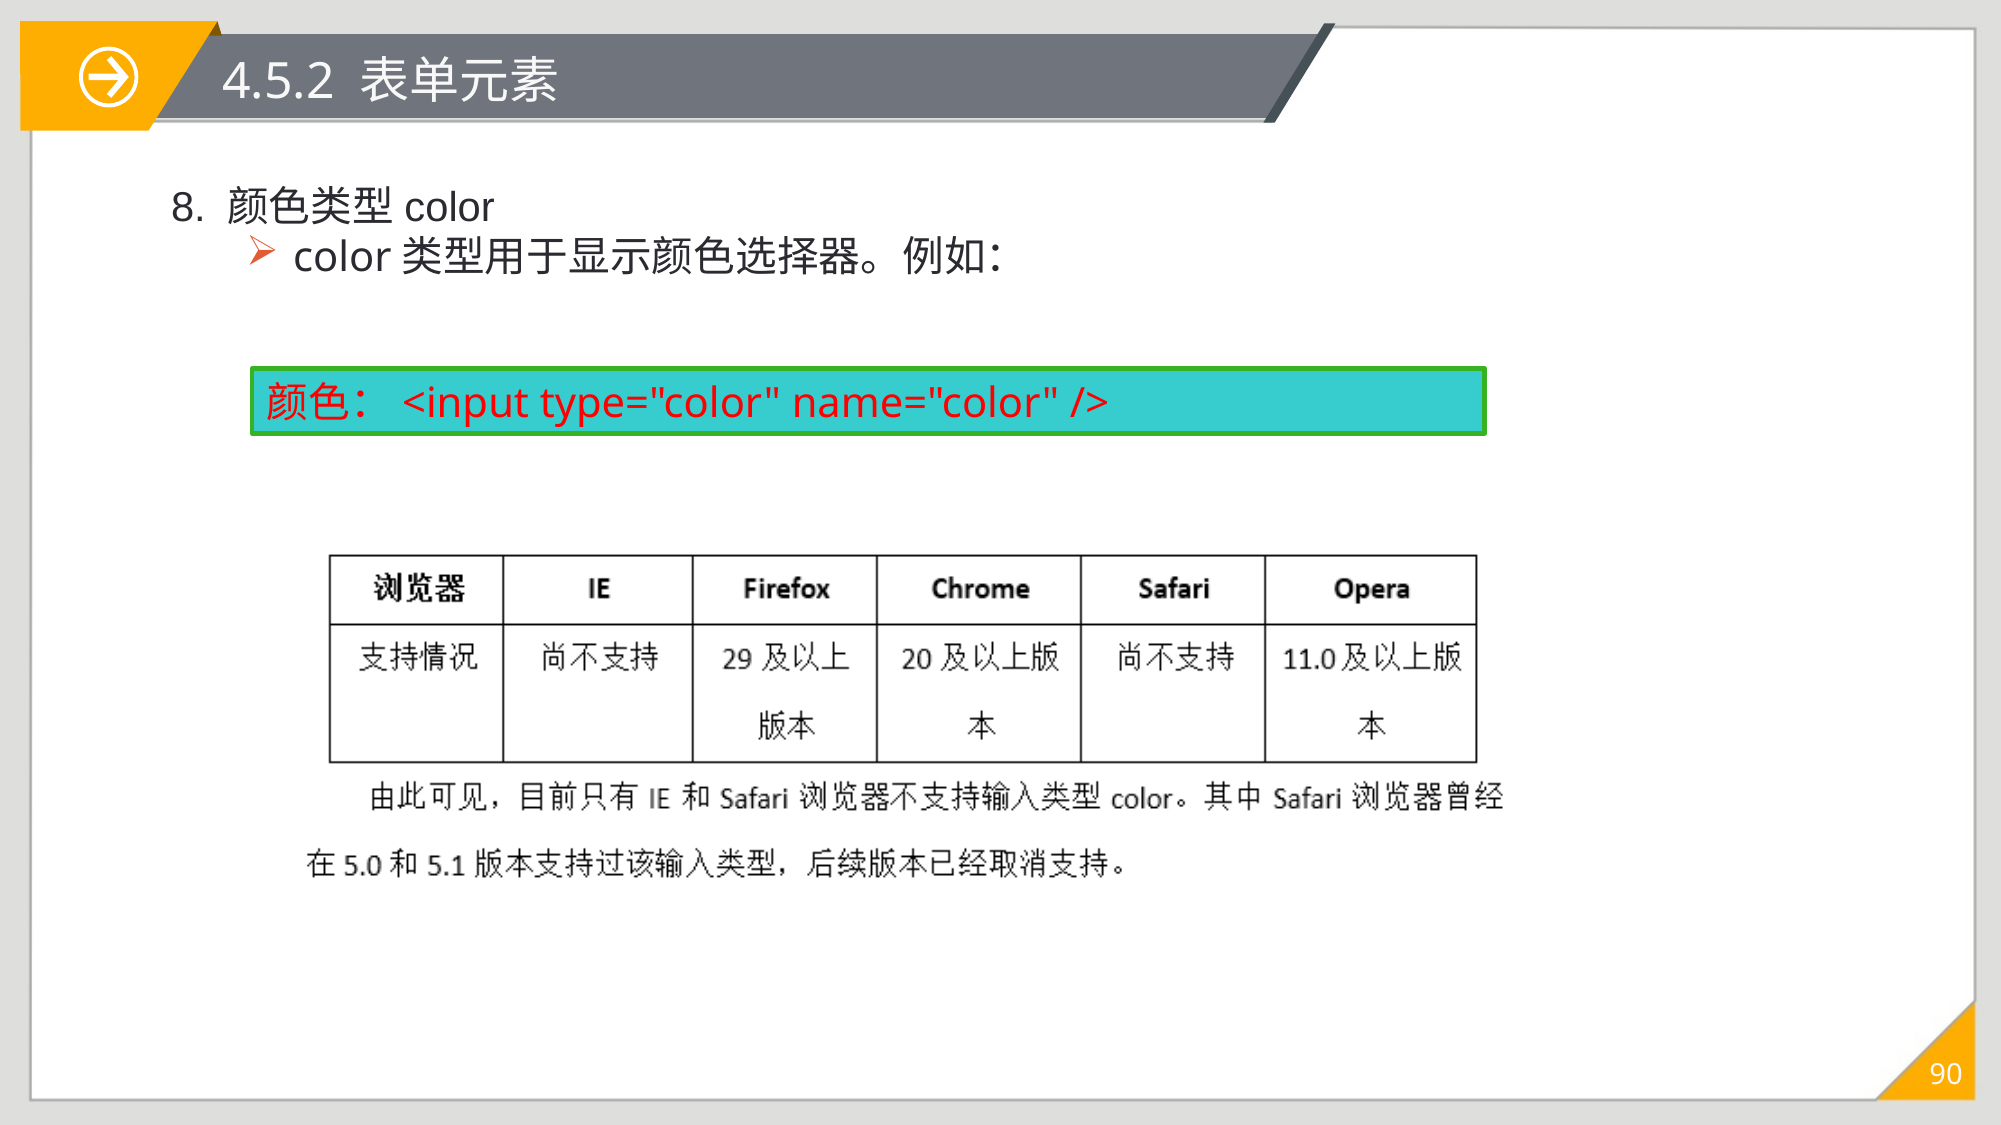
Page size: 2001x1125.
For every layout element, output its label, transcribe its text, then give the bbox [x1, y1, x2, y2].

list 8. 颜色类型color color类型用于显示颜色选择器。例如： [156, 172, 1916, 350]
picture [0, 0, 2001, 1125]
text_box 颜色：<input type="color" name="color" /> [250, 366, 1487, 435]
title 4.5.2 表单元素 [206, 26, 1792, 131]
